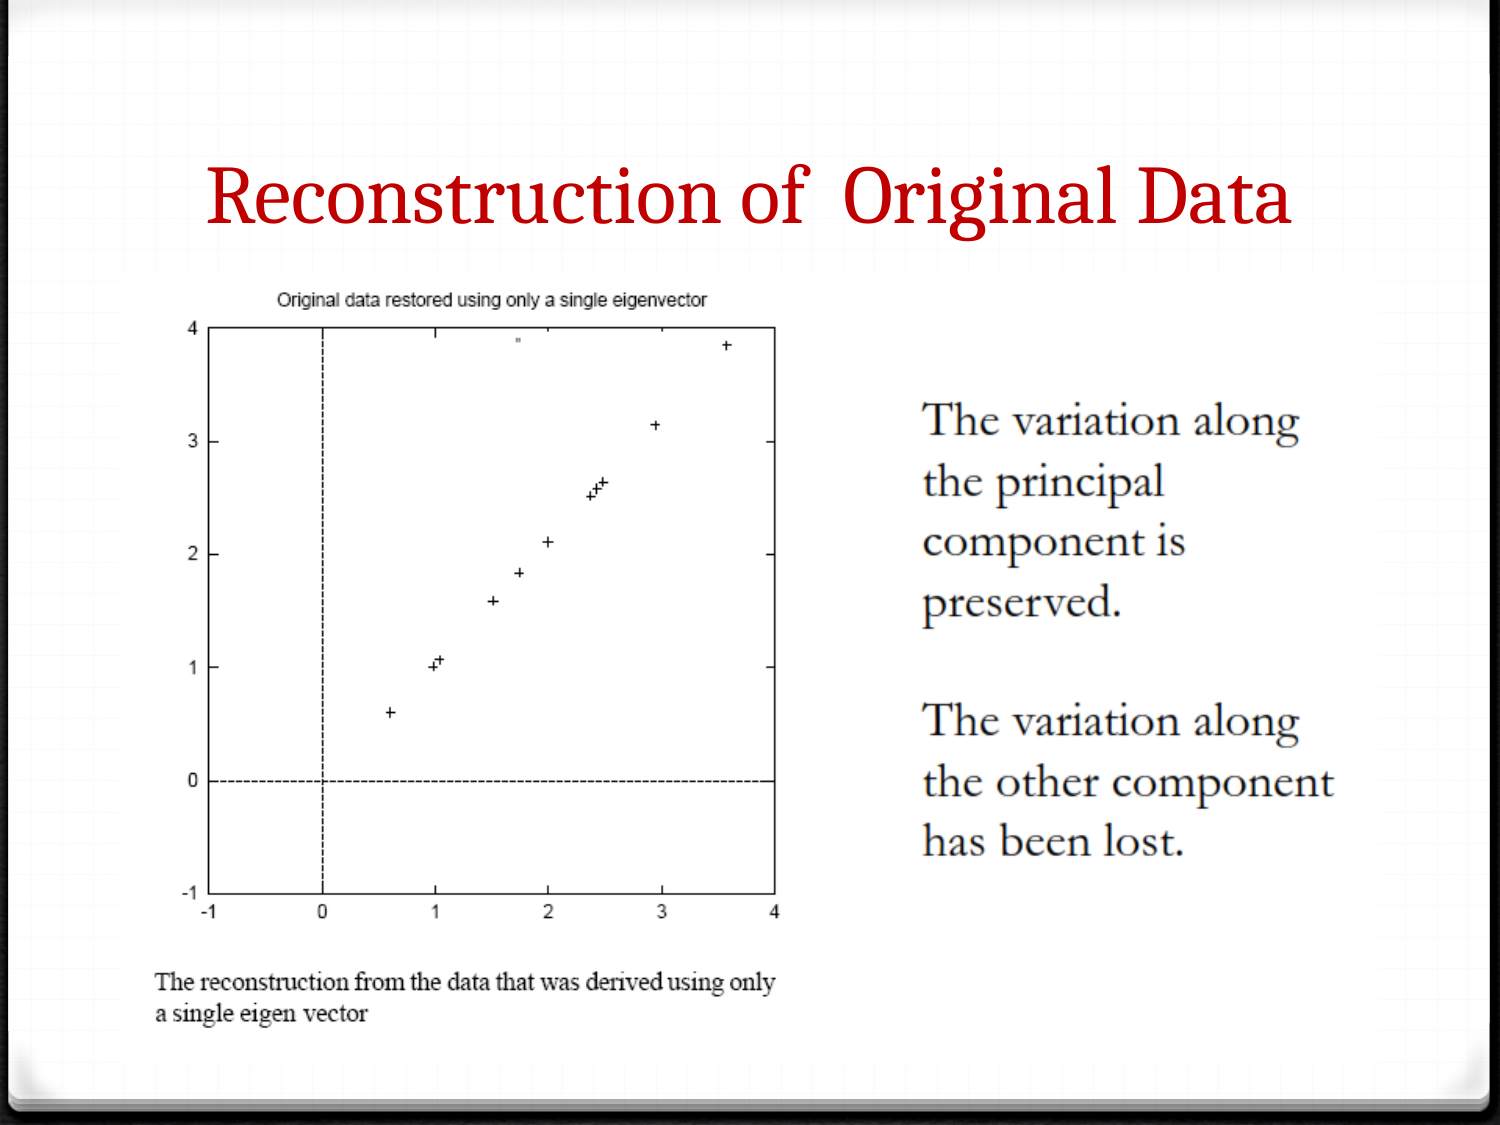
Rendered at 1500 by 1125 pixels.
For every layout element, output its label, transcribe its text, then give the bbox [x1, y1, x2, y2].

picture [0, 0, 1500, 1125]
title Reconstruction of Original Data [90, 71, 1410, 309]
